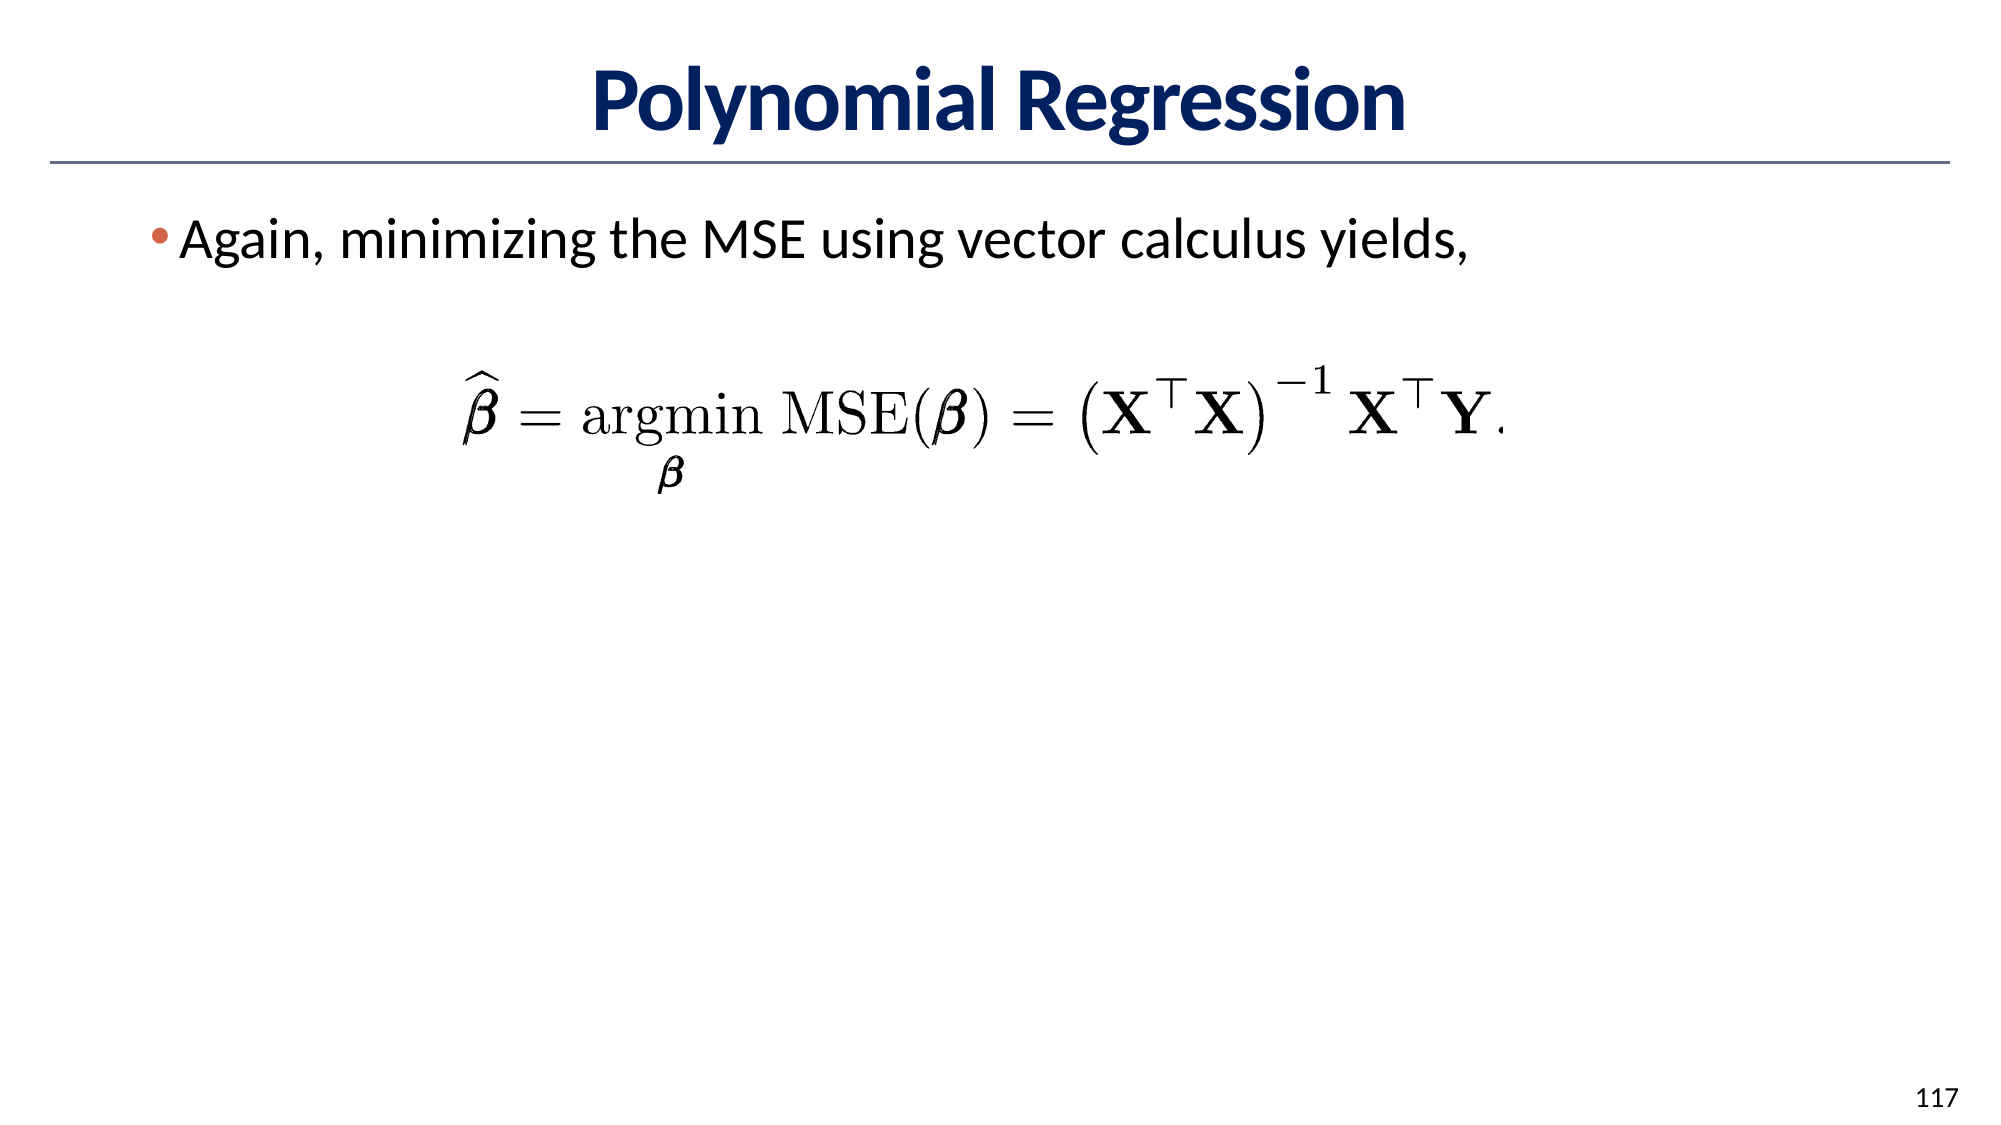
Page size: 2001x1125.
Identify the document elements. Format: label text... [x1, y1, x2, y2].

title Polynomial Regression [99, 24, 1900, 163]
picture [460, 364, 1503, 494]
slide_number 117 [1899, 1071, 2000, 1125]
list Again, minimizing the MSE using vector calculus yields, [134, 193, 1829, 540]
